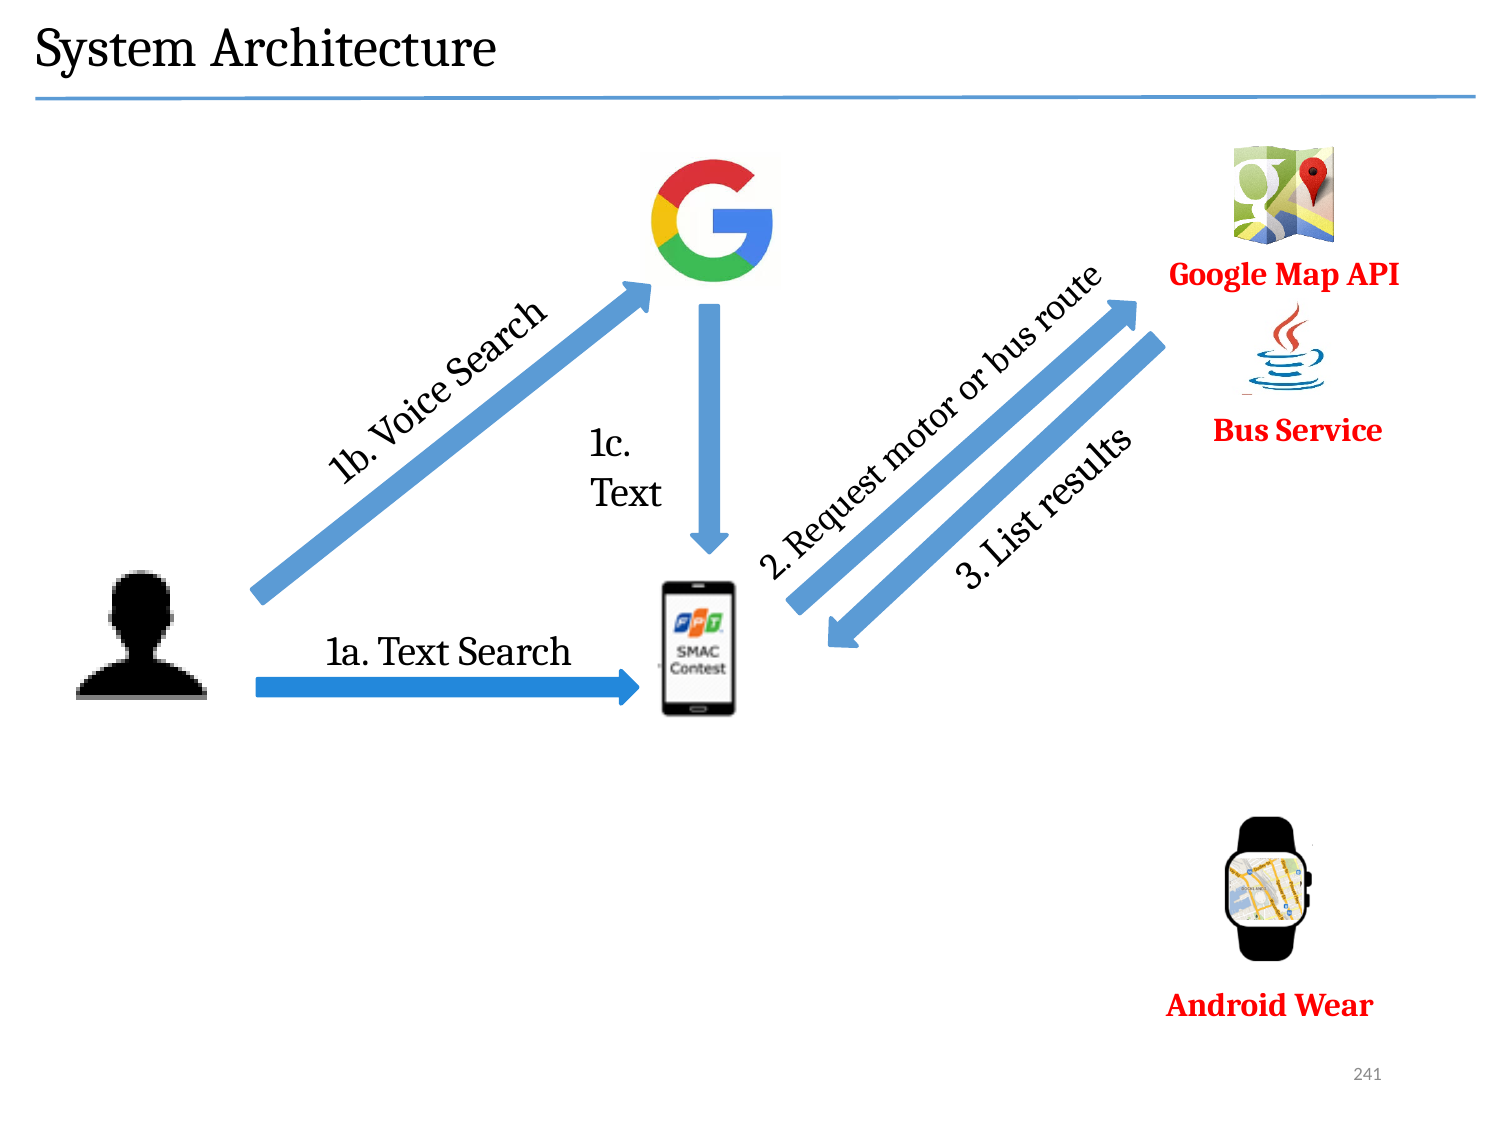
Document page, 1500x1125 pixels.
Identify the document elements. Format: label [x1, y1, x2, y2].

picture [657, 572, 756, 725]
text_box [787, 301, 1135, 614]
picture [1212, 807, 1313, 977]
text_box [302, 268, 571, 508]
slide_number [1059, 1042, 1397, 1103]
picture [640, 152, 781, 290]
text_box [257, 616, 638, 704]
text_box [1154, 245, 1416, 300]
text_box [1150, 976, 1389, 1031]
text_box [1198, 400, 1399, 456]
title [21, 0, 1316, 97]
text_box [575, 407, 678, 523]
text_box [829, 333, 1164, 646]
text_box [691, 306, 727, 553]
text_box [733, 235, 1126, 603]
picture [1231, 298, 1337, 395]
text_box [251, 283, 649, 604]
picture [76, 570, 207, 700]
picture [1231, 142, 1337, 248]
